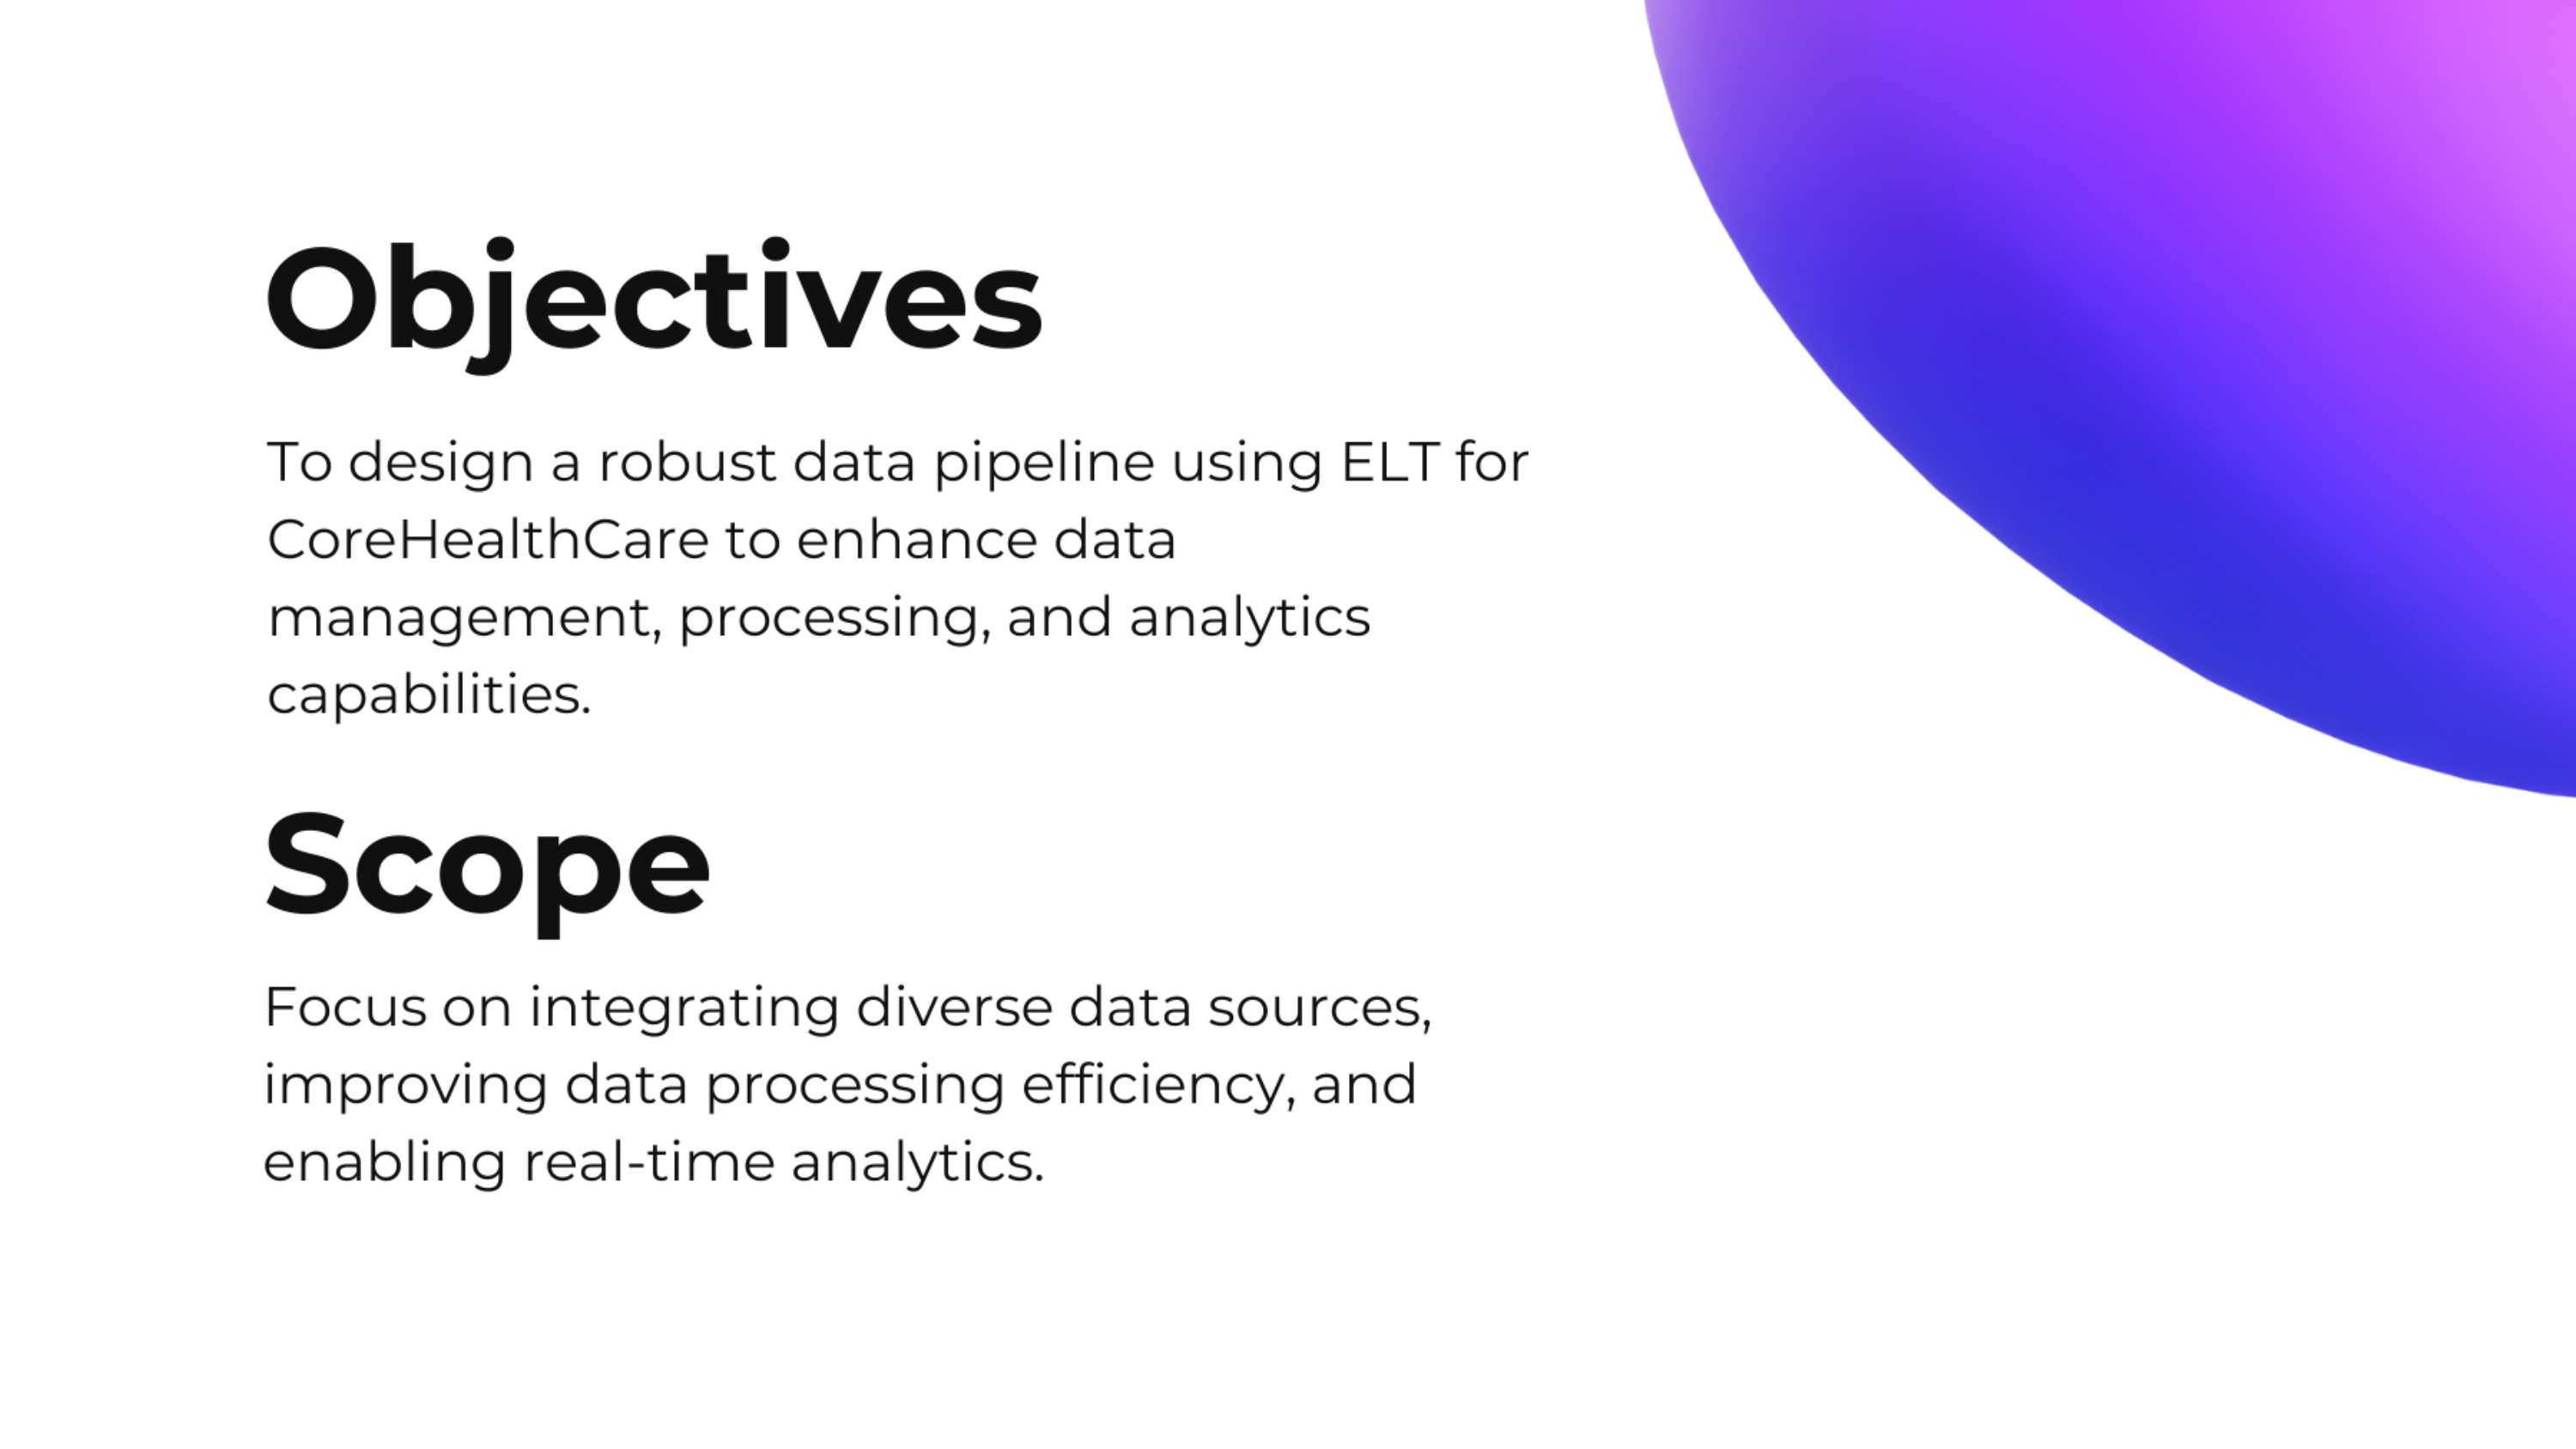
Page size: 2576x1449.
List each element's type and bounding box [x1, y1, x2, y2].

text_box [0, 0, 2576, 1449]
